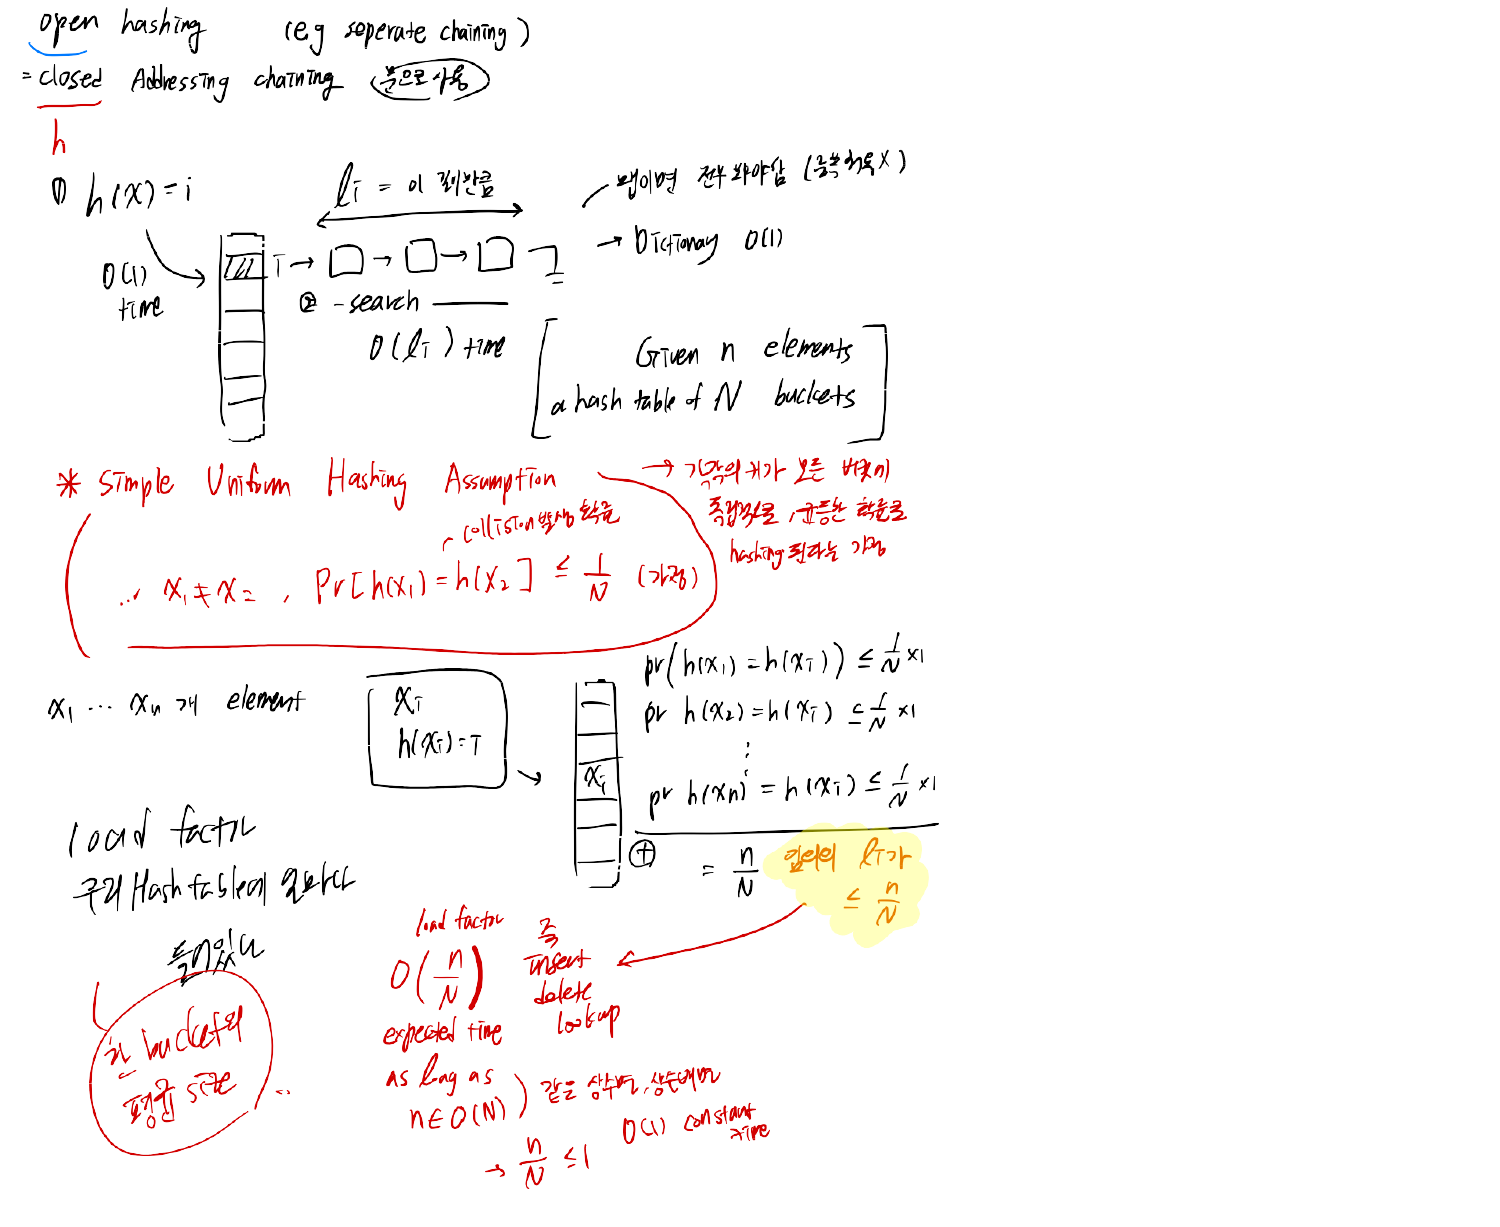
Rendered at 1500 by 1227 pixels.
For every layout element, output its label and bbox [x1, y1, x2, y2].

text_box [0, 0, 948, 1226]
